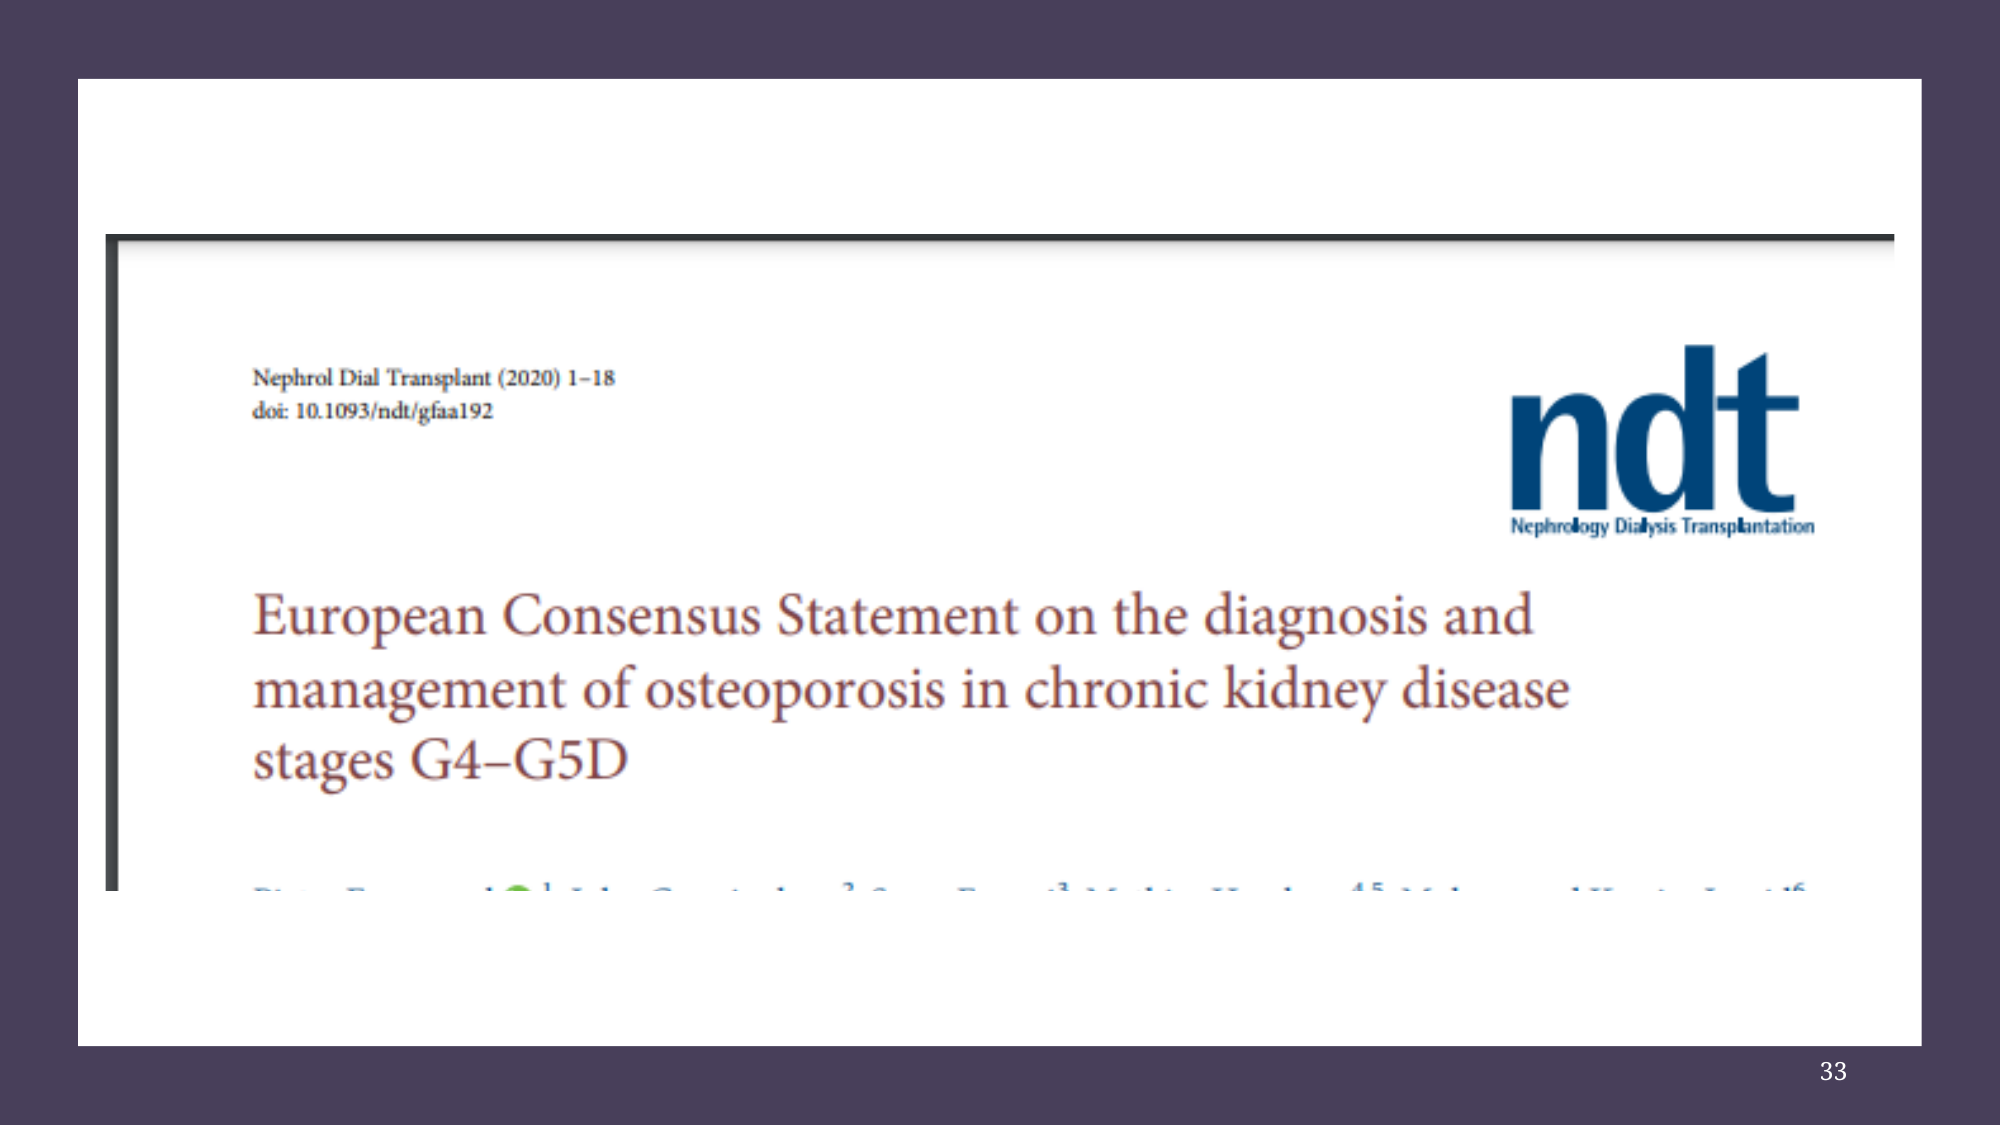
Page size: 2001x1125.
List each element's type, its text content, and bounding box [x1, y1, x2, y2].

text_box [78, 78, 1922, 1047]
text_box [0, 0, 2000, 1125]
picture [105, 233, 1895, 891]
slide_number ‹#› [1412, 1042, 1863, 1103]
